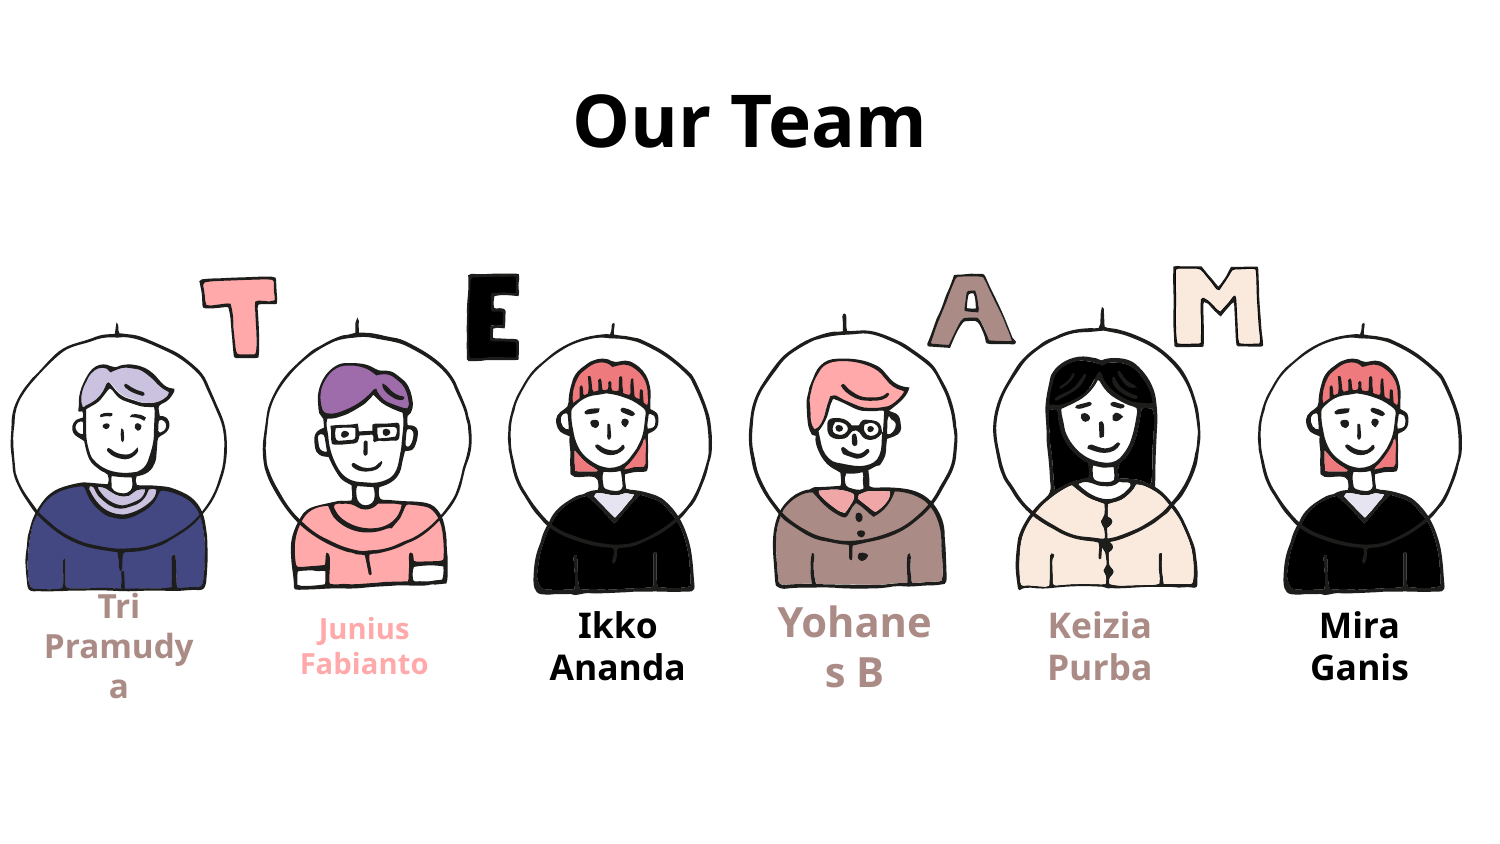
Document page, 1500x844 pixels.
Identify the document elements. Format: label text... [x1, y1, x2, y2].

text_box Keizia Purba [1001, 611, 1198, 680]
text_box Junius Fabianto [266, 611, 463, 680]
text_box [465, 273, 520, 362]
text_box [1172, 265, 1264, 348]
text_box Tri Pramudya [20, 611, 218, 680]
text_box Yohanes B [756, 611, 953, 680]
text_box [506, 322, 713, 596]
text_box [10, 322, 228, 592]
text_box Mira Ganis [1261, 611, 1458, 680]
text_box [926, 273, 1017, 349]
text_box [1256, 322, 1463, 596]
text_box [991, 306, 1201, 591]
title Our Team [210, 78, 1290, 158]
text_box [199, 276, 278, 359]
text_box Ikko Ananda [519, 611, 716, 680]
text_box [747, 313, 959, 590]
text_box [262, 317, 473, 590]
